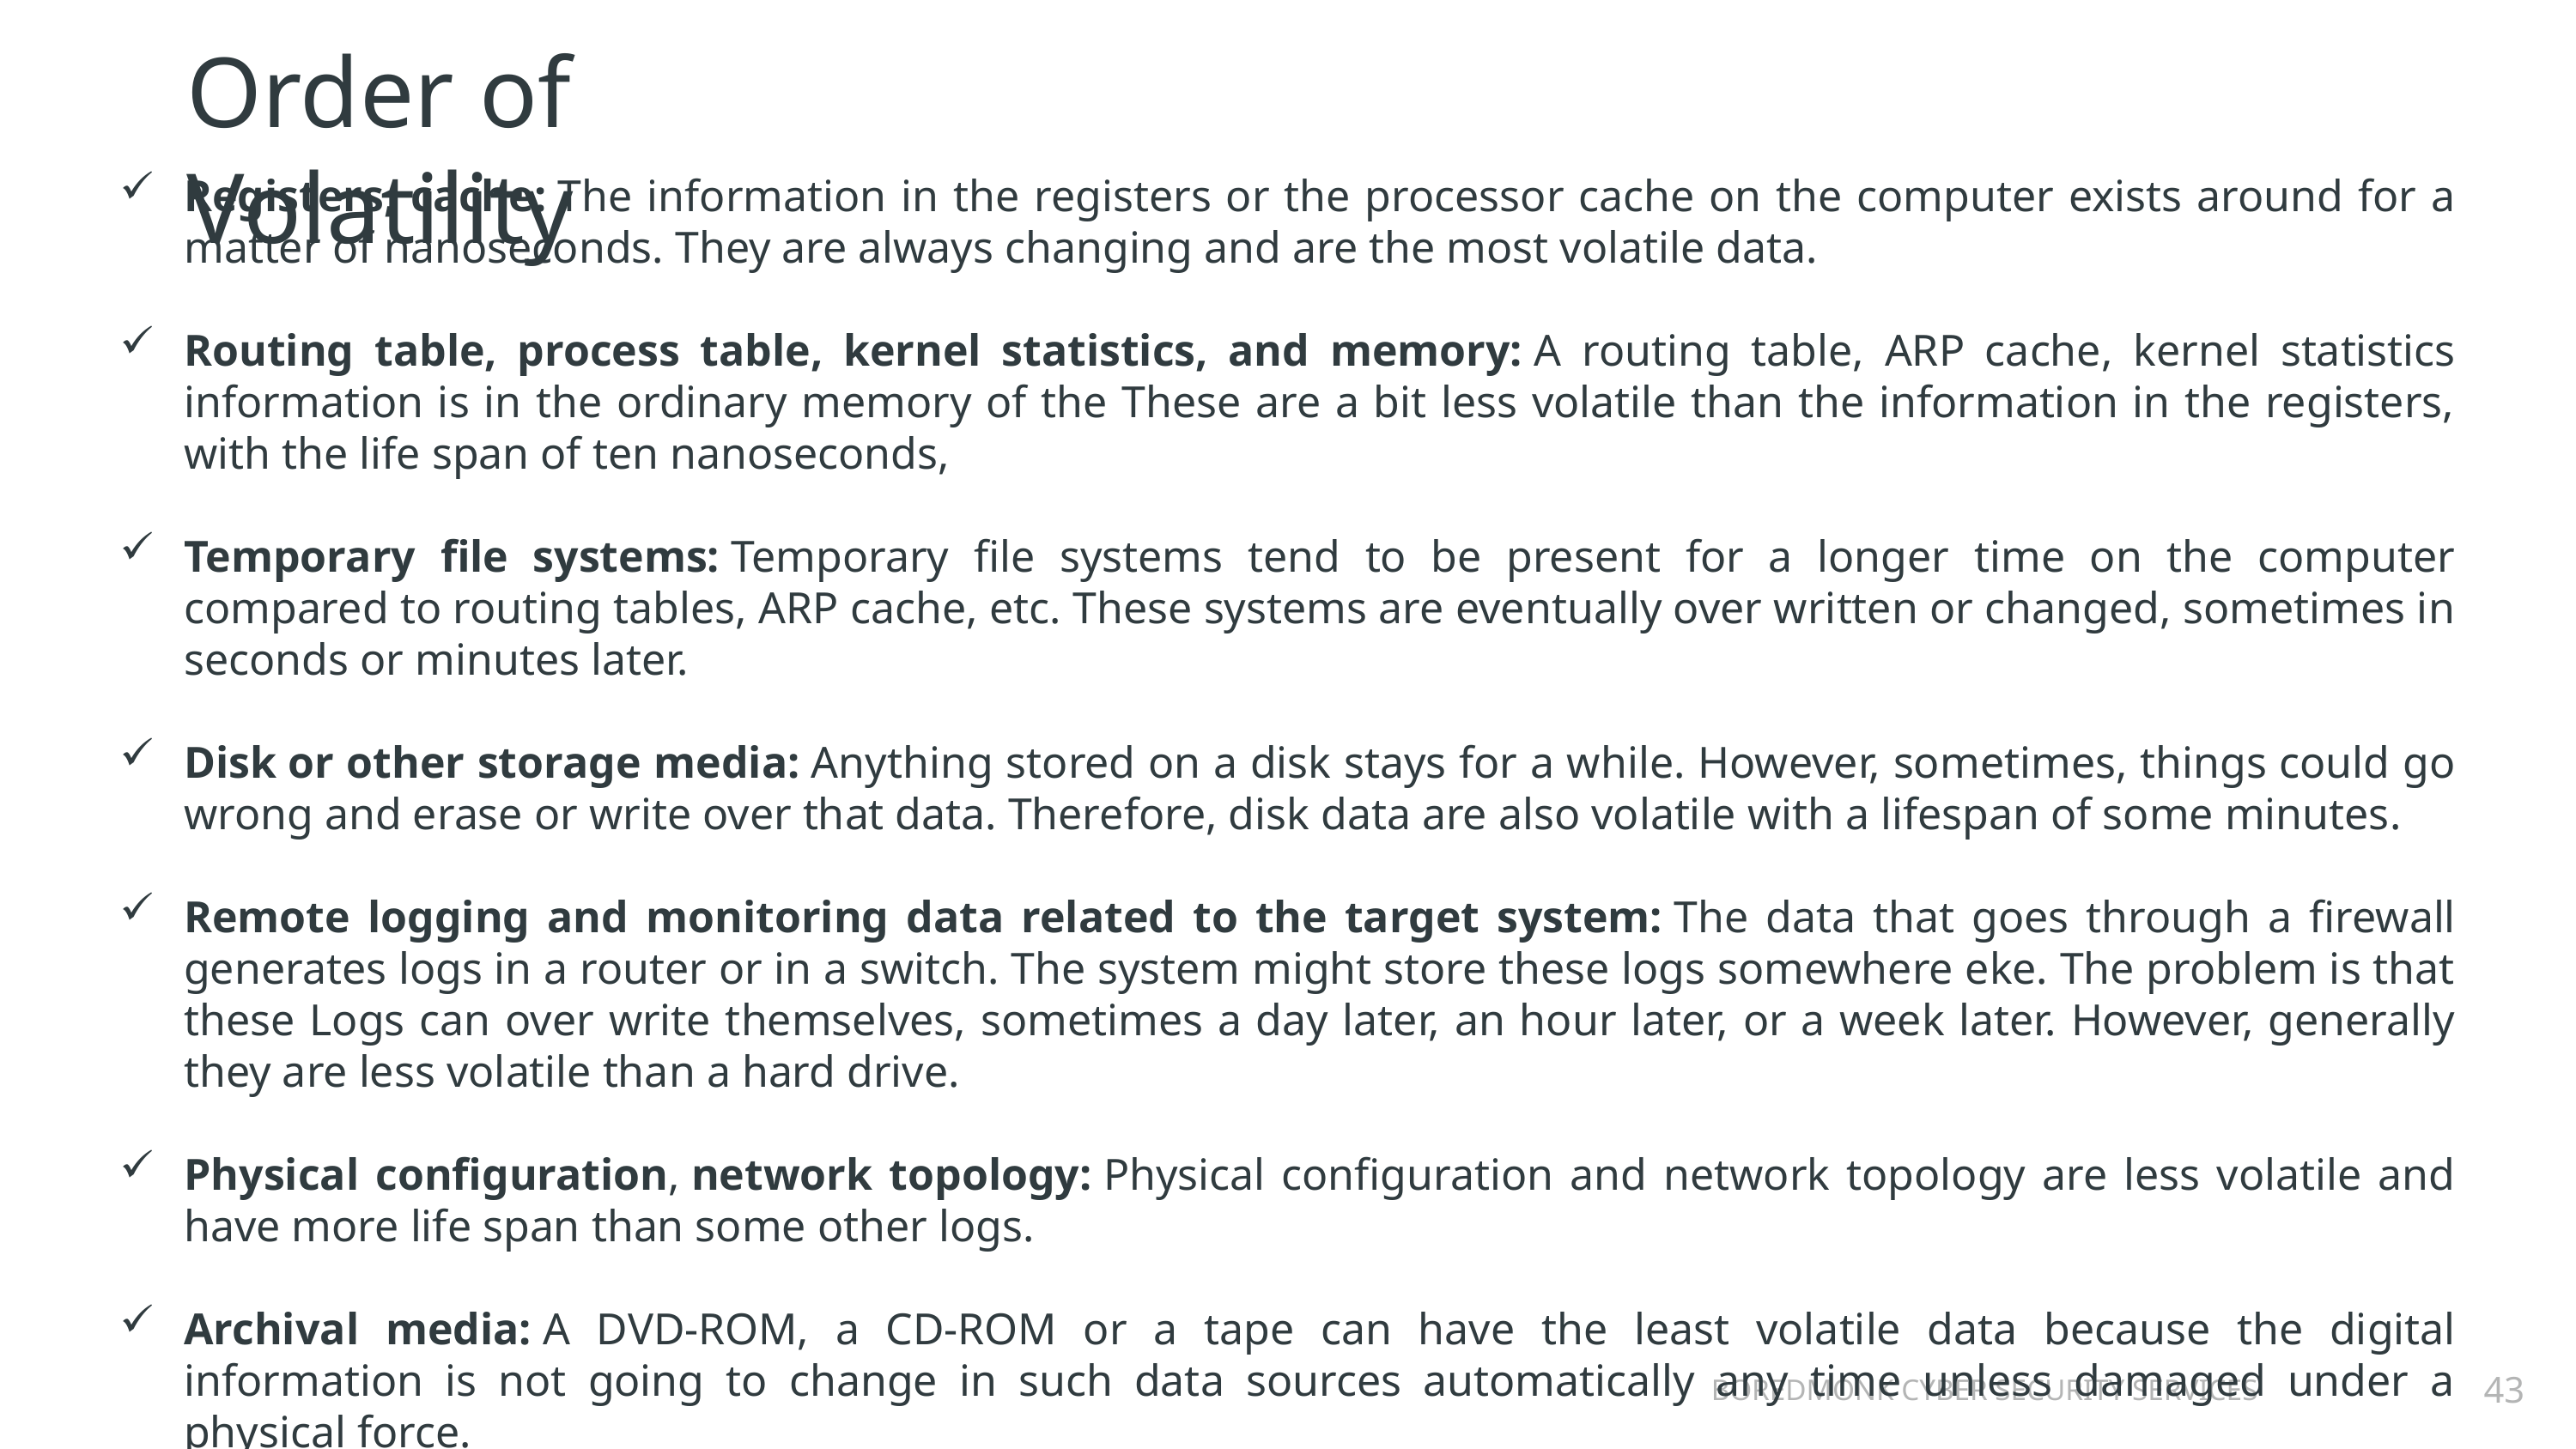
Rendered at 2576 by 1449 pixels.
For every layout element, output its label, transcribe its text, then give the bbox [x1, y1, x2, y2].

text_box Order of Volatility [174, 24, 951, 162]
text_box Registers, cache: The information in the registers or the processor cache on the computer exists around for a matter of nanoseconds. They are always changing and are the most volatile data. Routing table, process table, kernel statistics, and memory: A routing table, ARP cache, kernel statistics information is in the ordinary memory of the These are a bit less volatile than the information in the registers, with the life span of ten nanoseconds, Temporary file systems: Temporary file systems tend to be present for a longer time on the computer compared to routing tables, ARP cache, etc. These systems are eventually over written or changed, sometimes in seconds or minutes later. Disk or other storage media: Anything stored on a disk stays for a while. However, sometimes, things could go wrong and erase or write over that data. Therefore, disk data are also volatile with a lifespan of some minutes. Remote logging and monitoring data related to the target system: The data that goes through a firewall generates logs in a router or in a switch. The system might store these logs somewhere eke. The problem is that these Logs can over write themselves, sometimes a day later, an hour later, or a week later. However, generally they are less volatile than a hard drive. Physical configuration, network topology: Physical configuration and network topology are less volatile and have more life span than some other logs. Archival media: A DVD-ROM, a CD-ROM or a tape can have the least volatile data because the digital information is not going to change in such data sources automatically any time unless damaged under a physical force. [106, 162, 2470, 1449]
footer BOREDMONK CYBER SECURITY SERVICES [1550, 1353, 2420, 1430]
slide_number 43 [2434, 1353, 2525, 1430]
